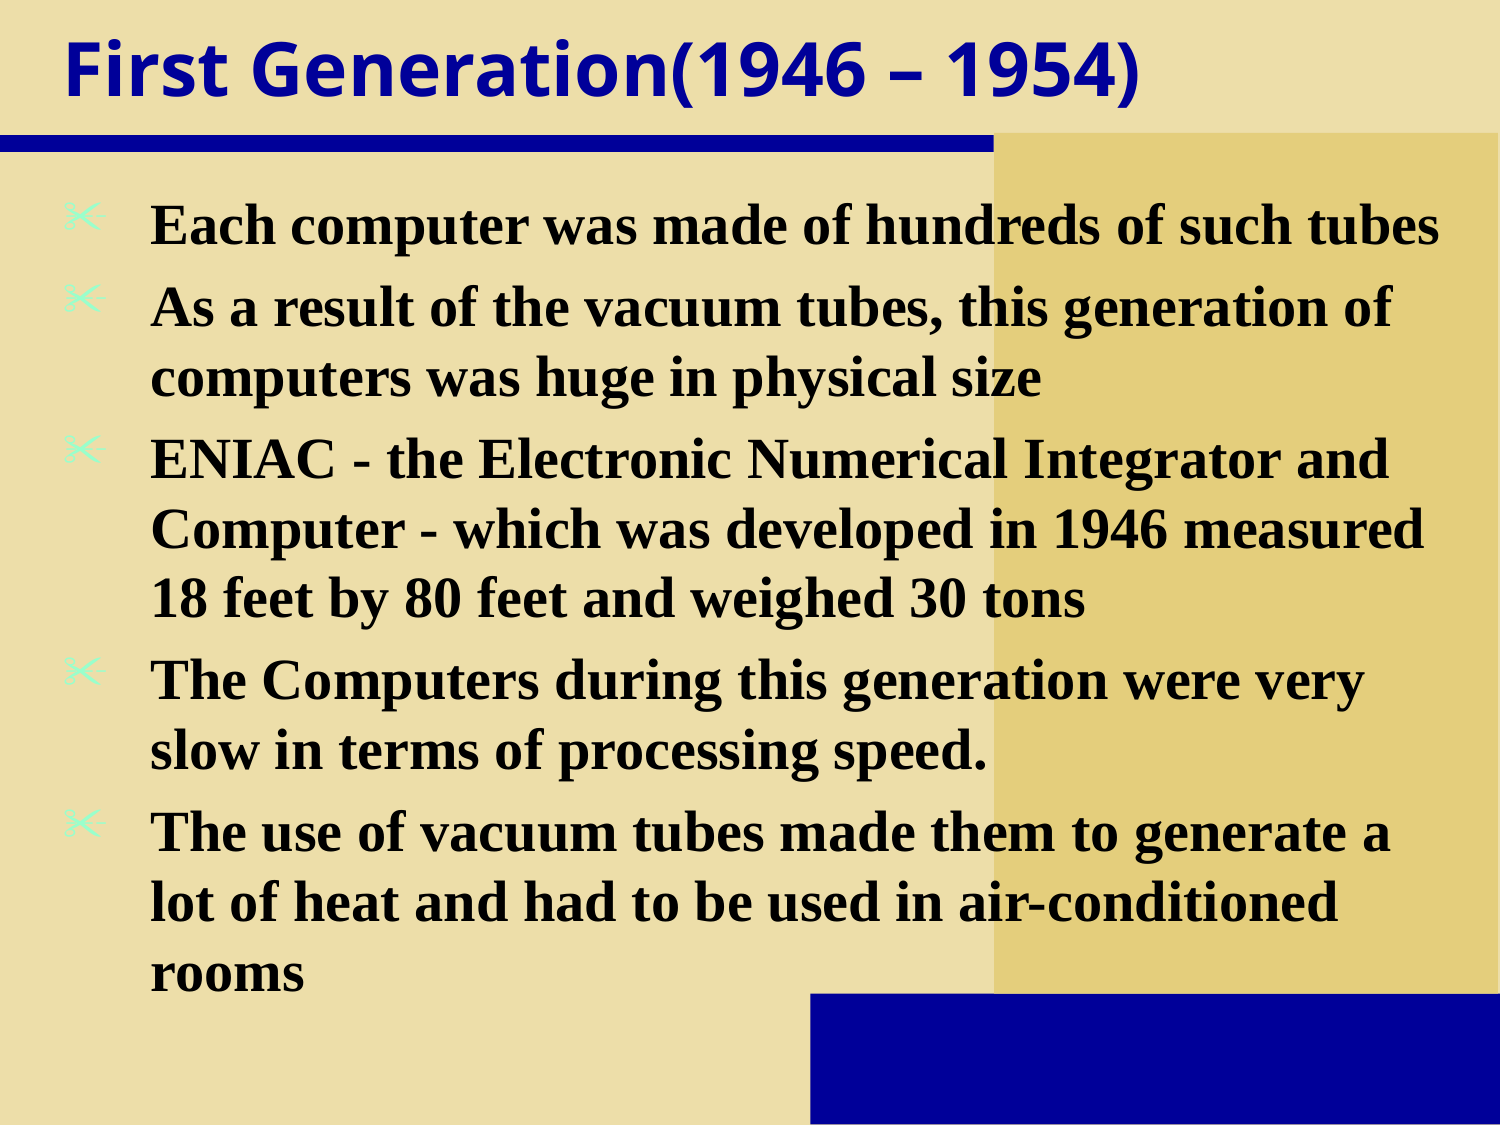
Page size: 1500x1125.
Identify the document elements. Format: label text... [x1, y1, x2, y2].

list Each computer was made of hundreds of such tubes As a result of the vacuum tubes, this generation of computers was huge in physical size ENIAC - the Electronic Numerical Integrator and Computer - which was developed in 1946 measured 18 feet by 80 feet and weighed 30 tons The Computers during this generation were very slow in terms of processing speed. The use of vacuum tubes made them to generate a lot of heat and had to be used in air-conditioned rooms [47, 178, 1457, 1076]
title First Generation(1946 – 1954) [47, 0, 1456, 133]
